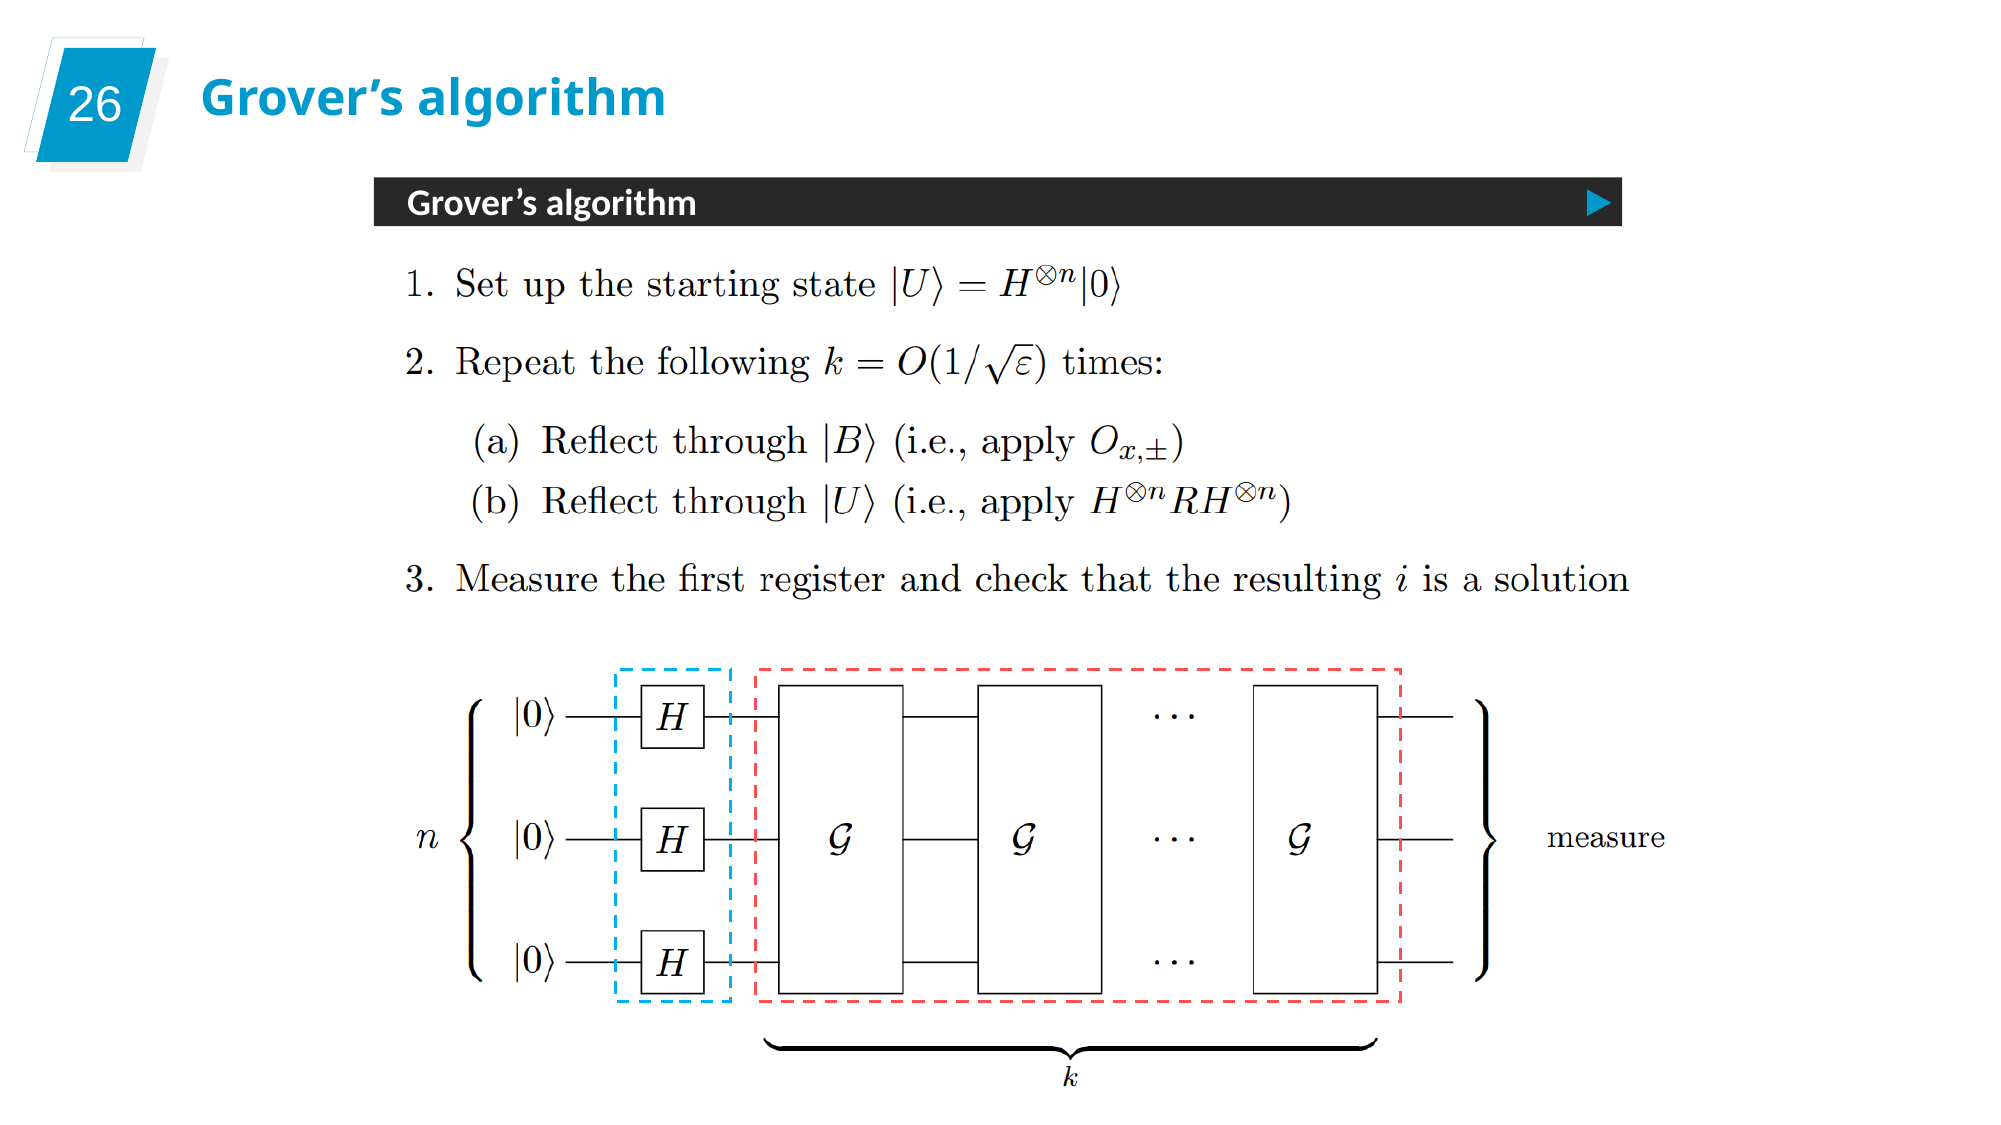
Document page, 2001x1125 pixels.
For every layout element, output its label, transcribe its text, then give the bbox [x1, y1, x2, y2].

text_box Grover’s algorithm [185, 58, 752, 133]
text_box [383, 636, 1679, 1097]
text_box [373, 170, 1653, 611]
